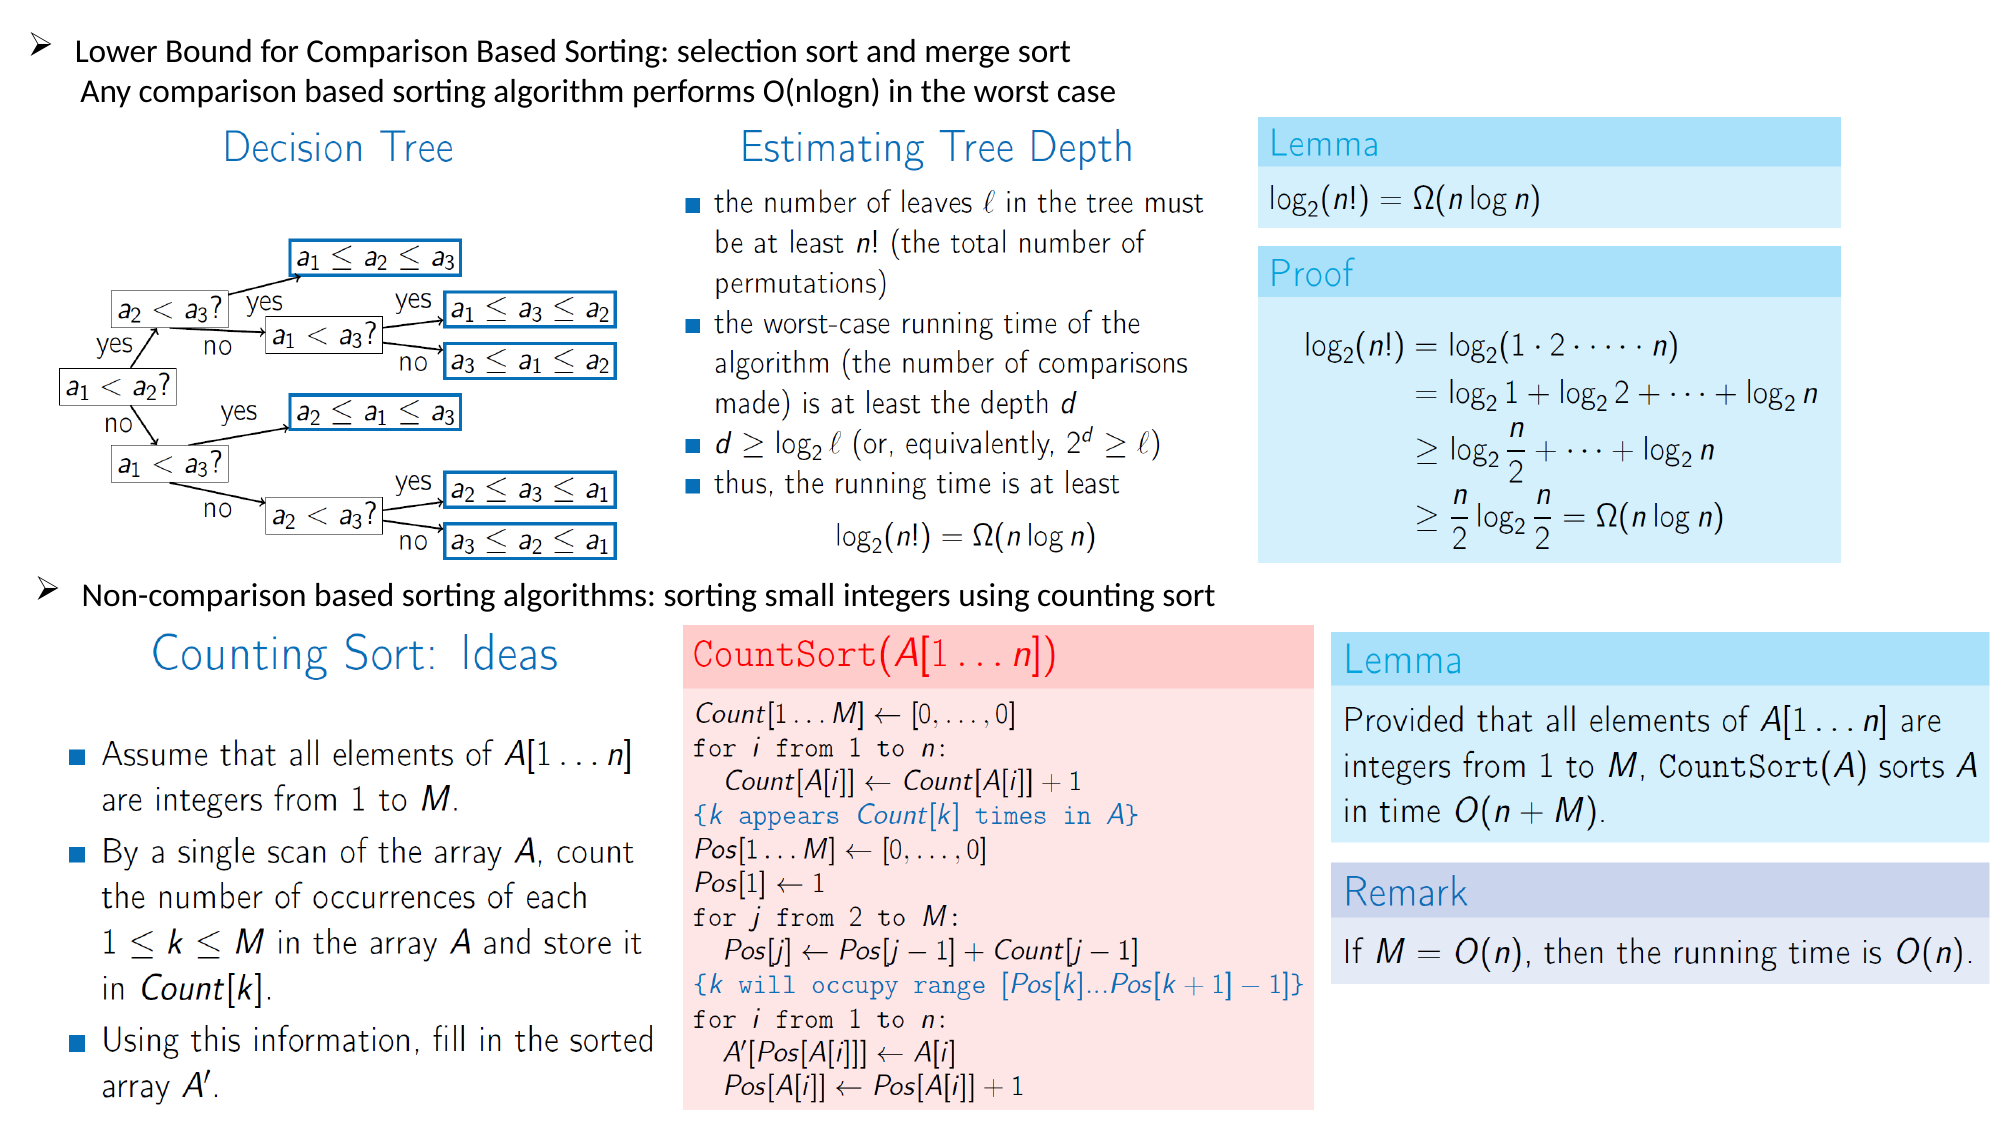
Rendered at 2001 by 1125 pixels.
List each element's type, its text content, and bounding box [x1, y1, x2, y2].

picture [682, 624, 1314, 1110]
picture [47, 621, 668, 1110]
text_box Lower Bound for Comparison Based Sorting: selection sort and merge sort Any comparison based sorting algorithm performs O(nlogn) in the worst case [13, 21, 1973, 117]
picture [667, 118, 1217, 566]
picture [1257, 117, 1841, 563]
text_box Non-comparison based sorting algorithms: sorting small integers using counting sort [20, 565, 1980, 621]
picture [1328, 621, 1994, 1000]
picture [47, 117, 627, 566]
